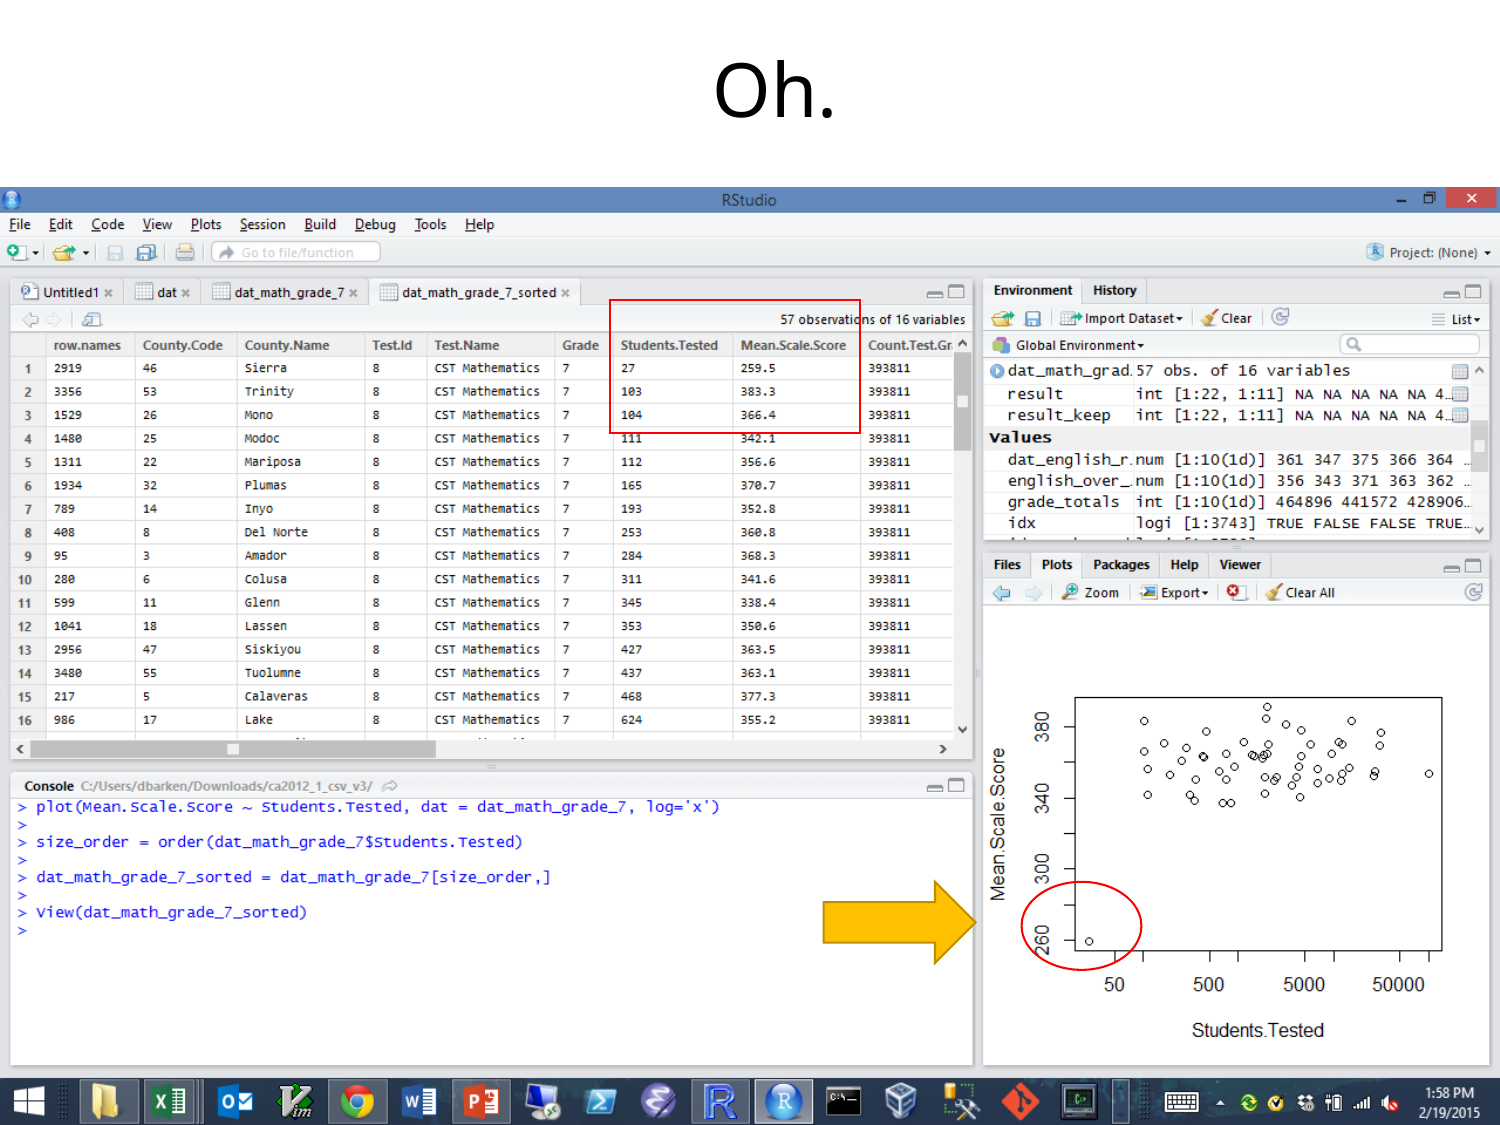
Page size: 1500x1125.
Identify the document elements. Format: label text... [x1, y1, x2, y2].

text_box Oh. [128, 0, 1422, 187]
picture [0, 187, 1500, 1125]
